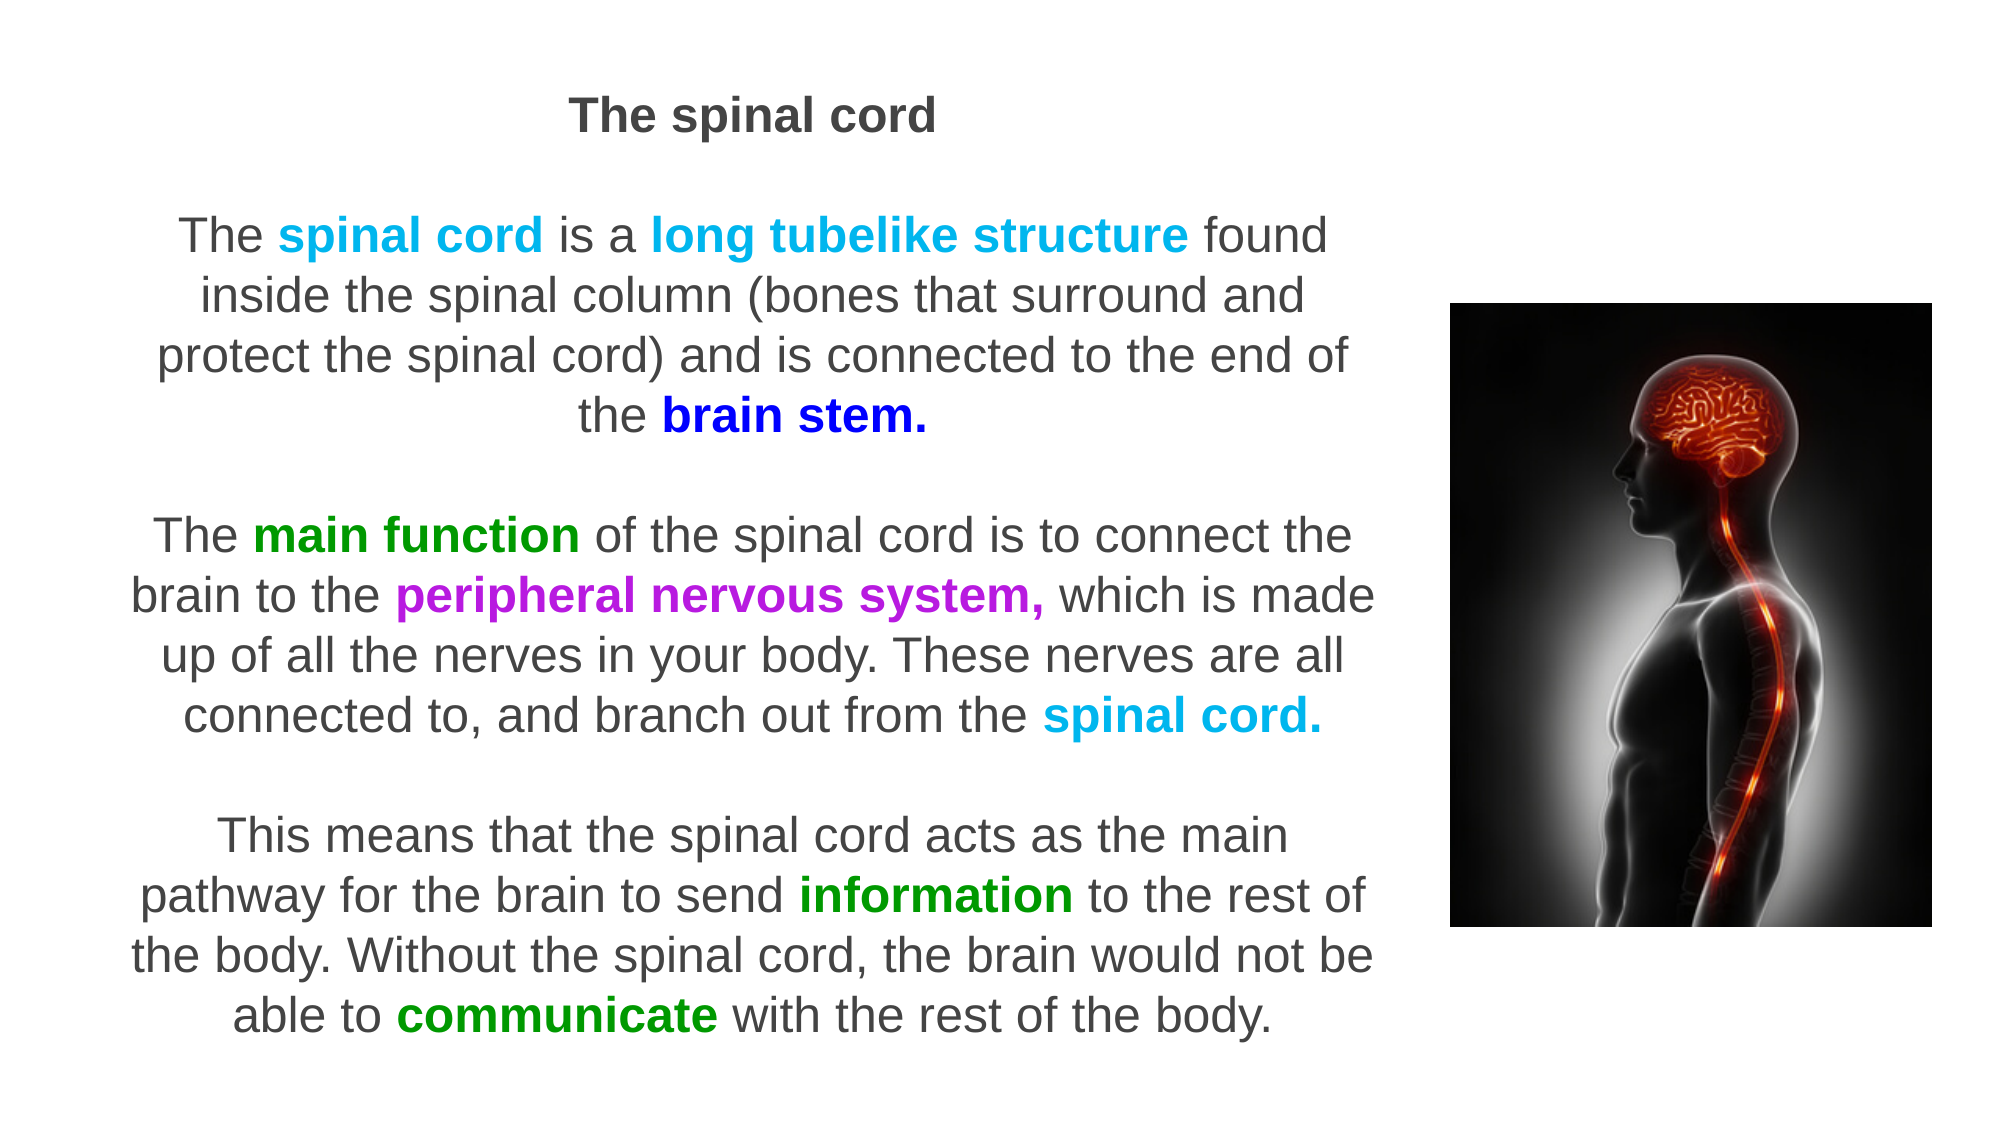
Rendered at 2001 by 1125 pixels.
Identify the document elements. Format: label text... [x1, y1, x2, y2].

text_box The spinal cord The spinal cord is a long tubelike structure found inside the spinal column (bones that surround and protect the spinal cord) and is connected to the end of the brain stem. The main function of the spinal cord is to connect the brain to the peripheral nervous system, which is made up of all the nerves in your body. These nerves are all connected to, and branch out from the spinal cord. This means that the spinal cord acts as the main pathway for the brain to send information to the rest of the body. Without the spinal cord, the brain would not be able to communicate with the rest of the body. [102, 74, 1405, 1110]
picture [1450, 303, 1932, 927]
